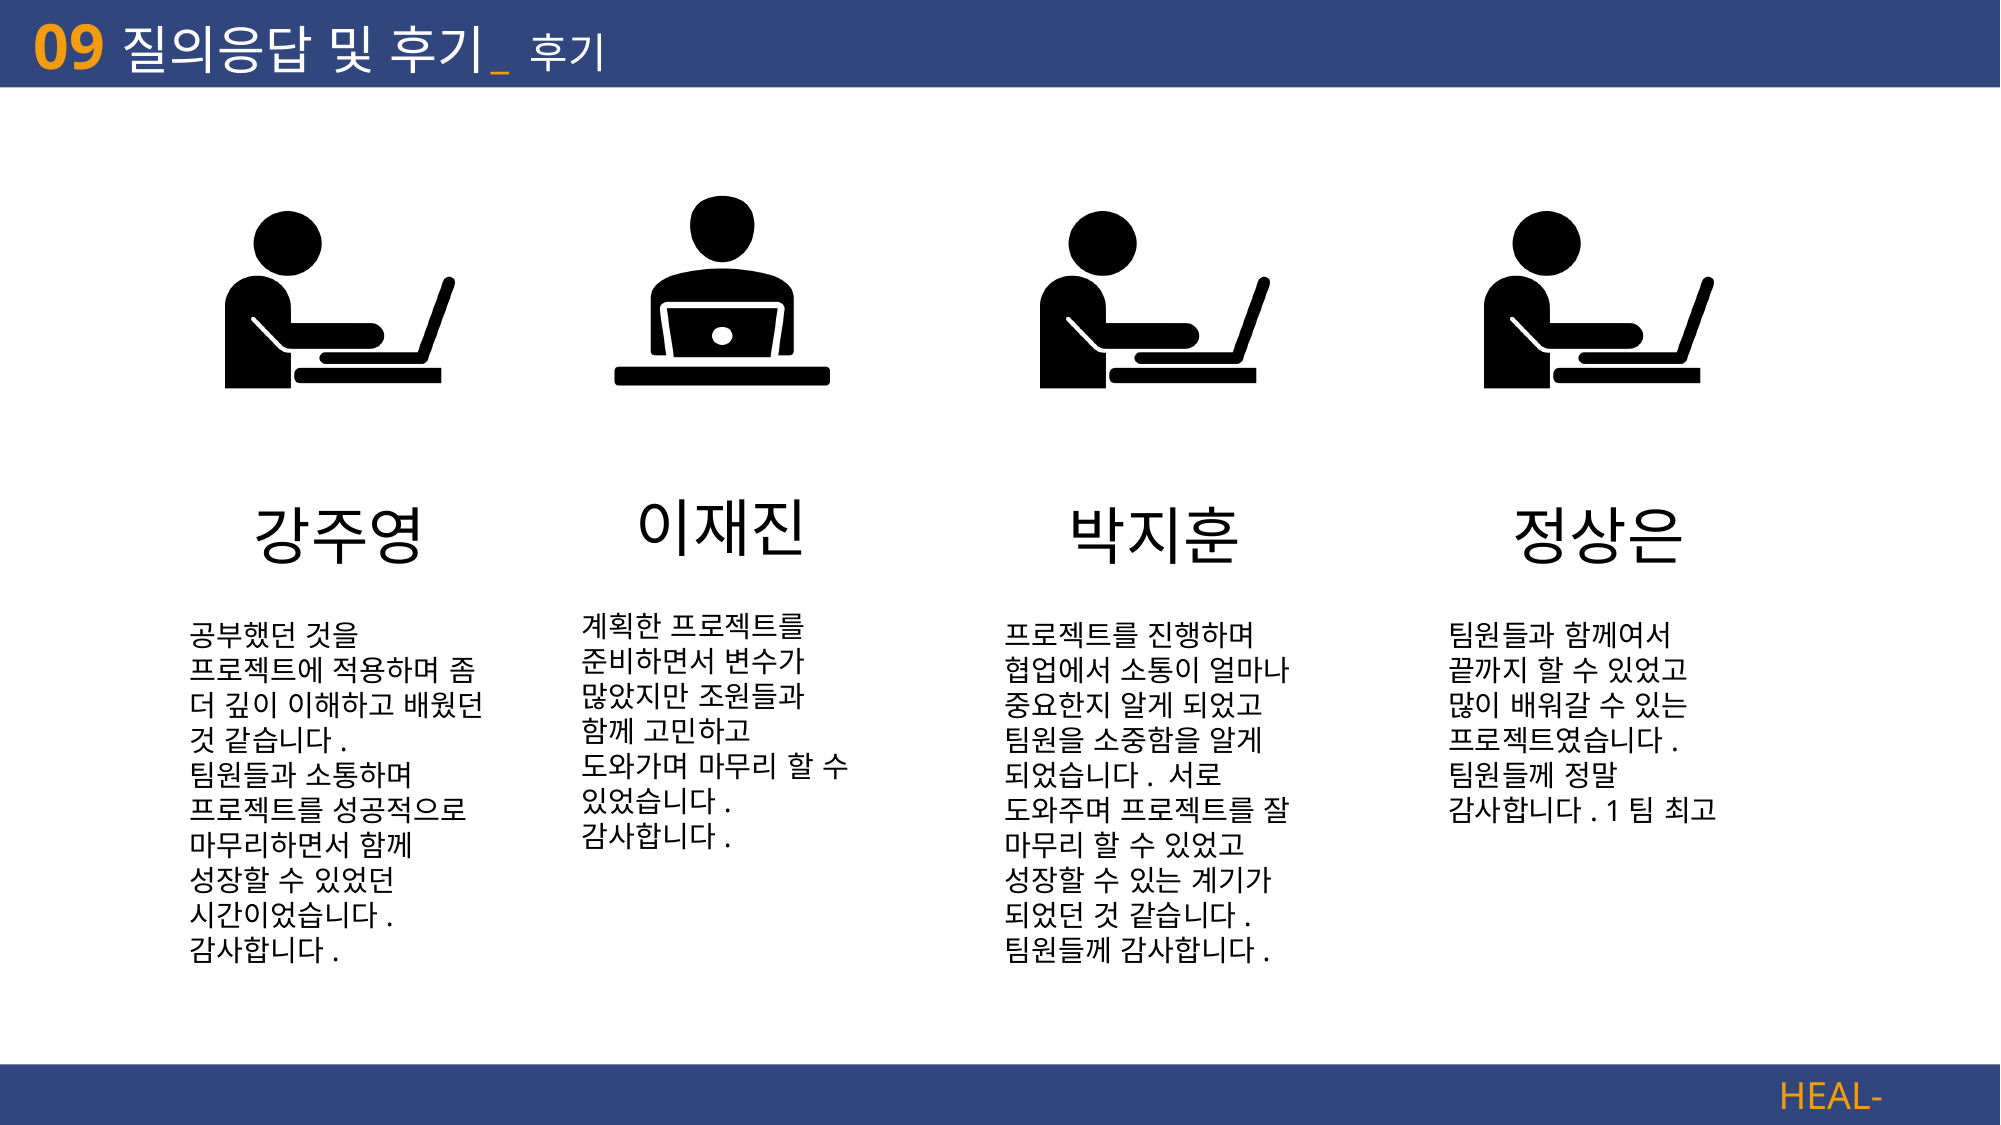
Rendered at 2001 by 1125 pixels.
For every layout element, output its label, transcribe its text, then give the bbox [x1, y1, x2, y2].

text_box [18, 0, 522, 151]
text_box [989, 190, 1321, 1061]
text_box HEAL-LO [1763, 1064, 1932, 1125]
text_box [567, 190, 877, 866]
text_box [175, 190, 506, 945]
text_box _ 후기 [522, 18, 647, 84]
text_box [1433, 190, 1764, 884]
